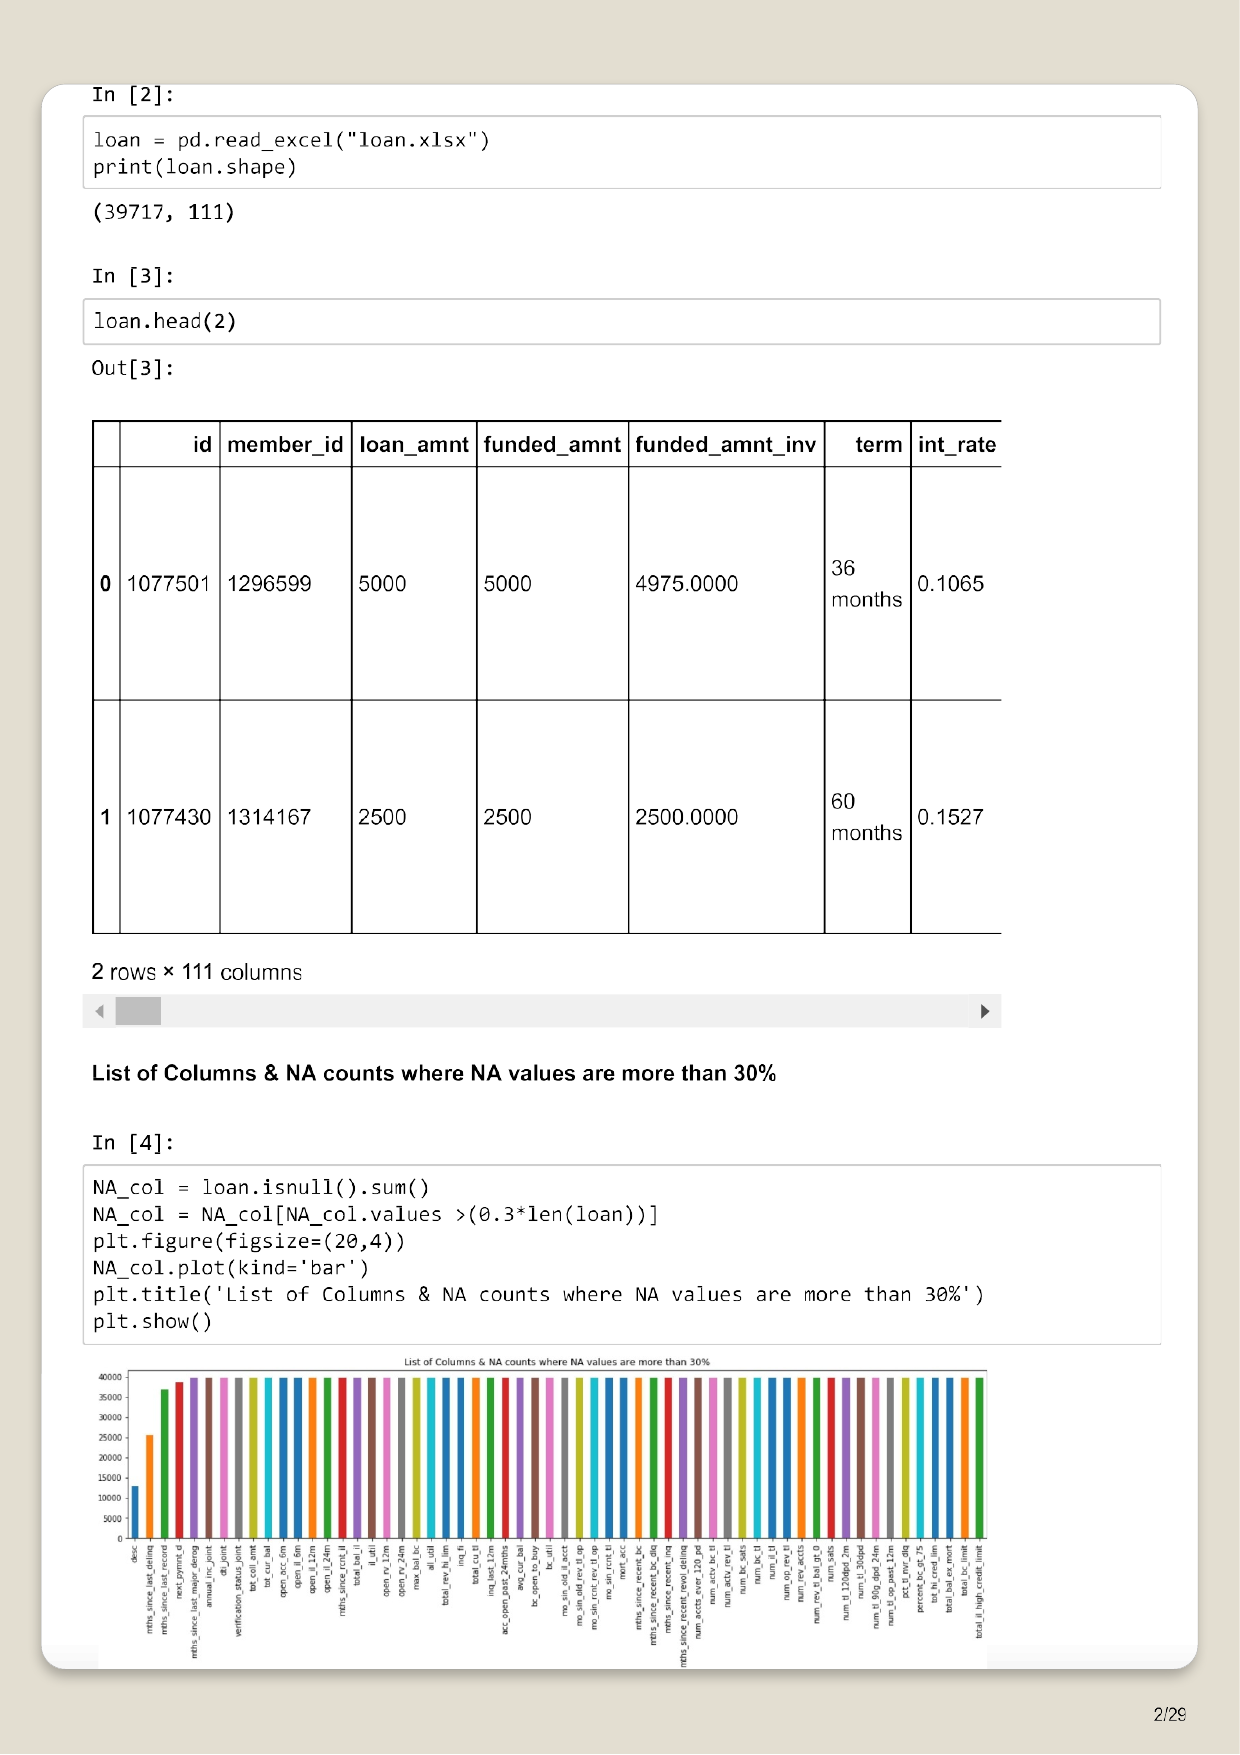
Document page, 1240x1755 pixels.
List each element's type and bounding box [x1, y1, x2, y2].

text_box [204, 963, 211, 979]
text_box [94, 202, 101, 223]
text_box [226, 202, 233, 223]
text_box [193, 963, 200, 979]
text_box [221, 963, 302, 980]
text_box [92, 420, 1002, 934]
text_box [141, 360, 151, 376]
text_box [228, 312, 235, 333]
text_box [166, 214, 172, 223]
text_box [83, 299, 1161, 345]
text_box [163, 966, 174, 976]
text_box [130, 317, 140, 329]
text_box [93, 87, 102, 102]
text_box [95, 312, 128, 328]
text_box [115, 994, 969, 1028]
text_box [111, 967, 156, 980]
text_box [183, 963, 190, 979]
text_box [155, 312, 200, 329]
text_box [93, 268, 102, 283]
text_box [105, 204, 163, 219]
text_box [969, 994, 1002, 1028]
text_box [82, 994, 115, 1028]
text_box [204, 312, 211, 333]
text_box [105, 90, 114, 102]
text_box [93, 1135, 102, 1150]
text_box [98, 1356, 988, 1669]
text_box [115, 997, 161, 1025]
text_box [189, 204, 223, 219]
text_box [215, 313, 225, 328]
text_box [141, 268, 151, 283]
text_box [92, 963, 103, 979]
text_box [105, 1138, 114, 1150]
text_box [105, 271, 114, 283]
text_box [92, 360, 127, 376]
text_box [82, 115, 1162, 189]
text_box [140, 1135, 152, 1150]
text_box [82, 1164, 1162, 1345]
text_box [93, 1064, 776, 1081]
text_box [141, 87, 151, 102]
text_box [1154, 1707, 1186, 1721]
